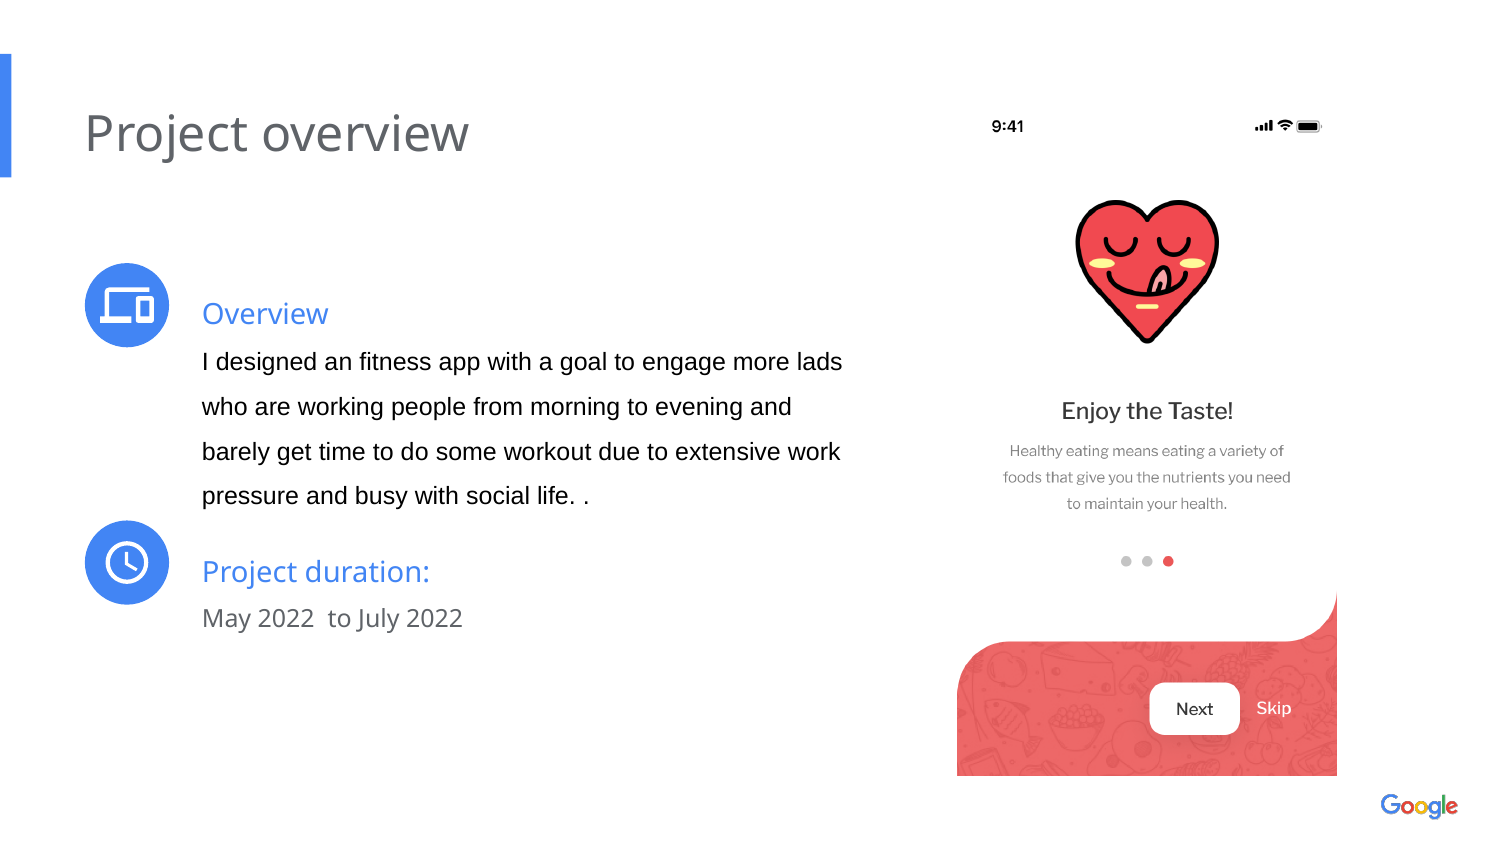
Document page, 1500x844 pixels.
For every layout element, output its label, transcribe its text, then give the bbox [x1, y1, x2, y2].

text_box [84, 263, 170, 348]
text_box Project duration: May 2022 to July 2022 [201, 520, 768, 648]
text_box [84, 520, 170, 605]
text_box Overview I designed an fitness app with a goal to engage more lads who are working people from morning to evening and barely get time to do some workout due to extensive work pressure and busy with social life. . [201, 263, 873, 526]
text_box [105, 541, 149, 584]
text_box [135, 296, 154, 323]
text_box Project overview [84, 85, 1095, 176]
text_box [100, 287, 150, 323]
picture [1381, 794, 1458, 820]
picture [957, 101, 1337, 776]
